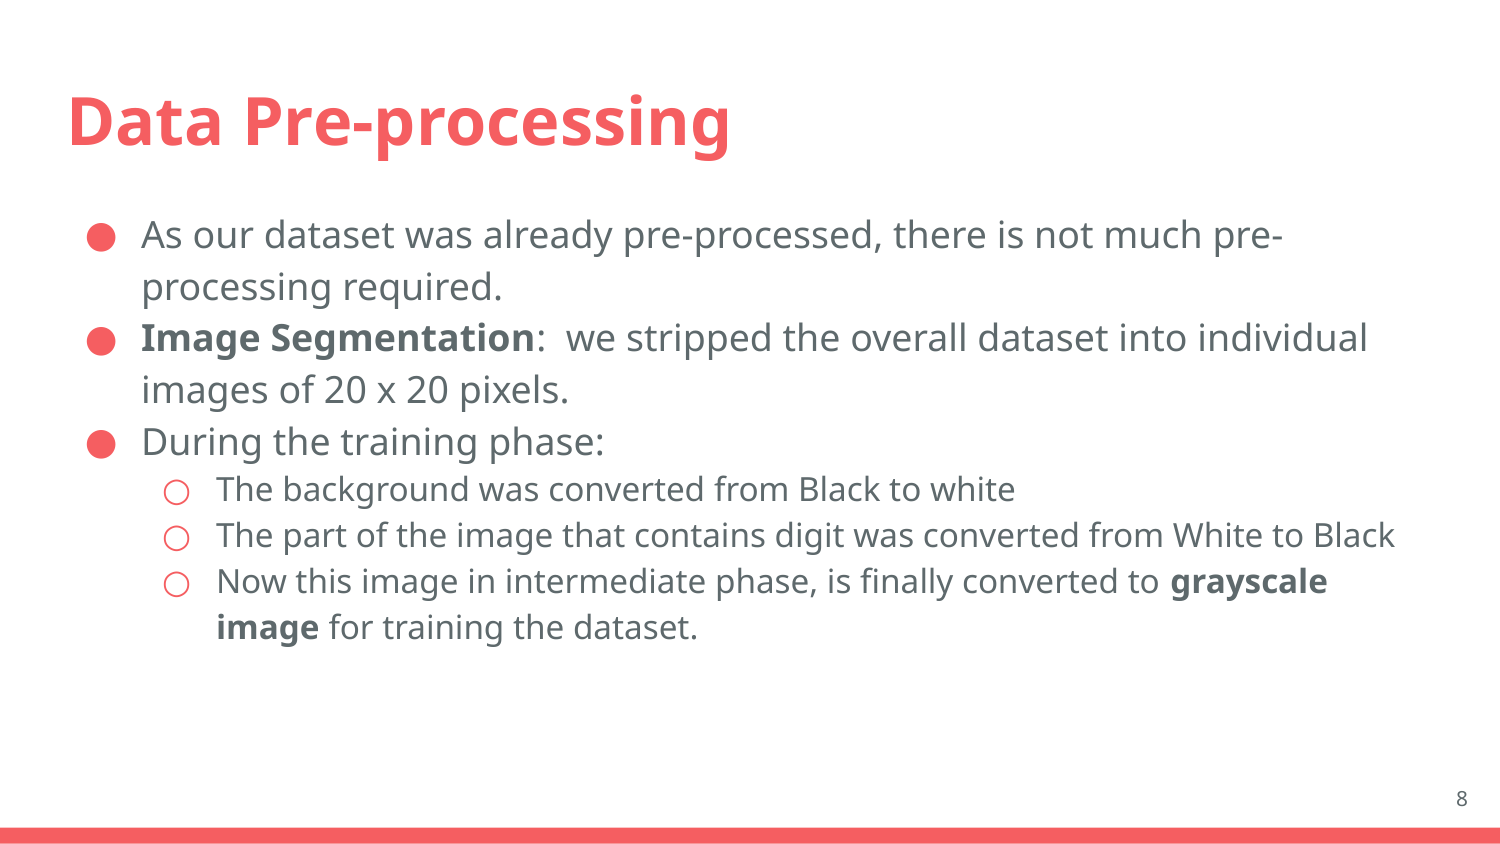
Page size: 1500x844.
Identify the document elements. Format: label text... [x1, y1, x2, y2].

title Data Pre-processing [51, 64, 1449, 167]
slide_number 8 [1392, 767, 1483, 833]
list As our dataset was already pre-processed, there is not much pre-processing required. Image Segmentation: we stripped the overall dataset into individual images of 20 x 20 pixels. During the training phase: The background was converted from Black to white The part of the image that contains digit was converted from White to Black Now this image in intermediate phase, is finally converted to grayscale image for training the dataset. [51, 189, 1449, 768]
